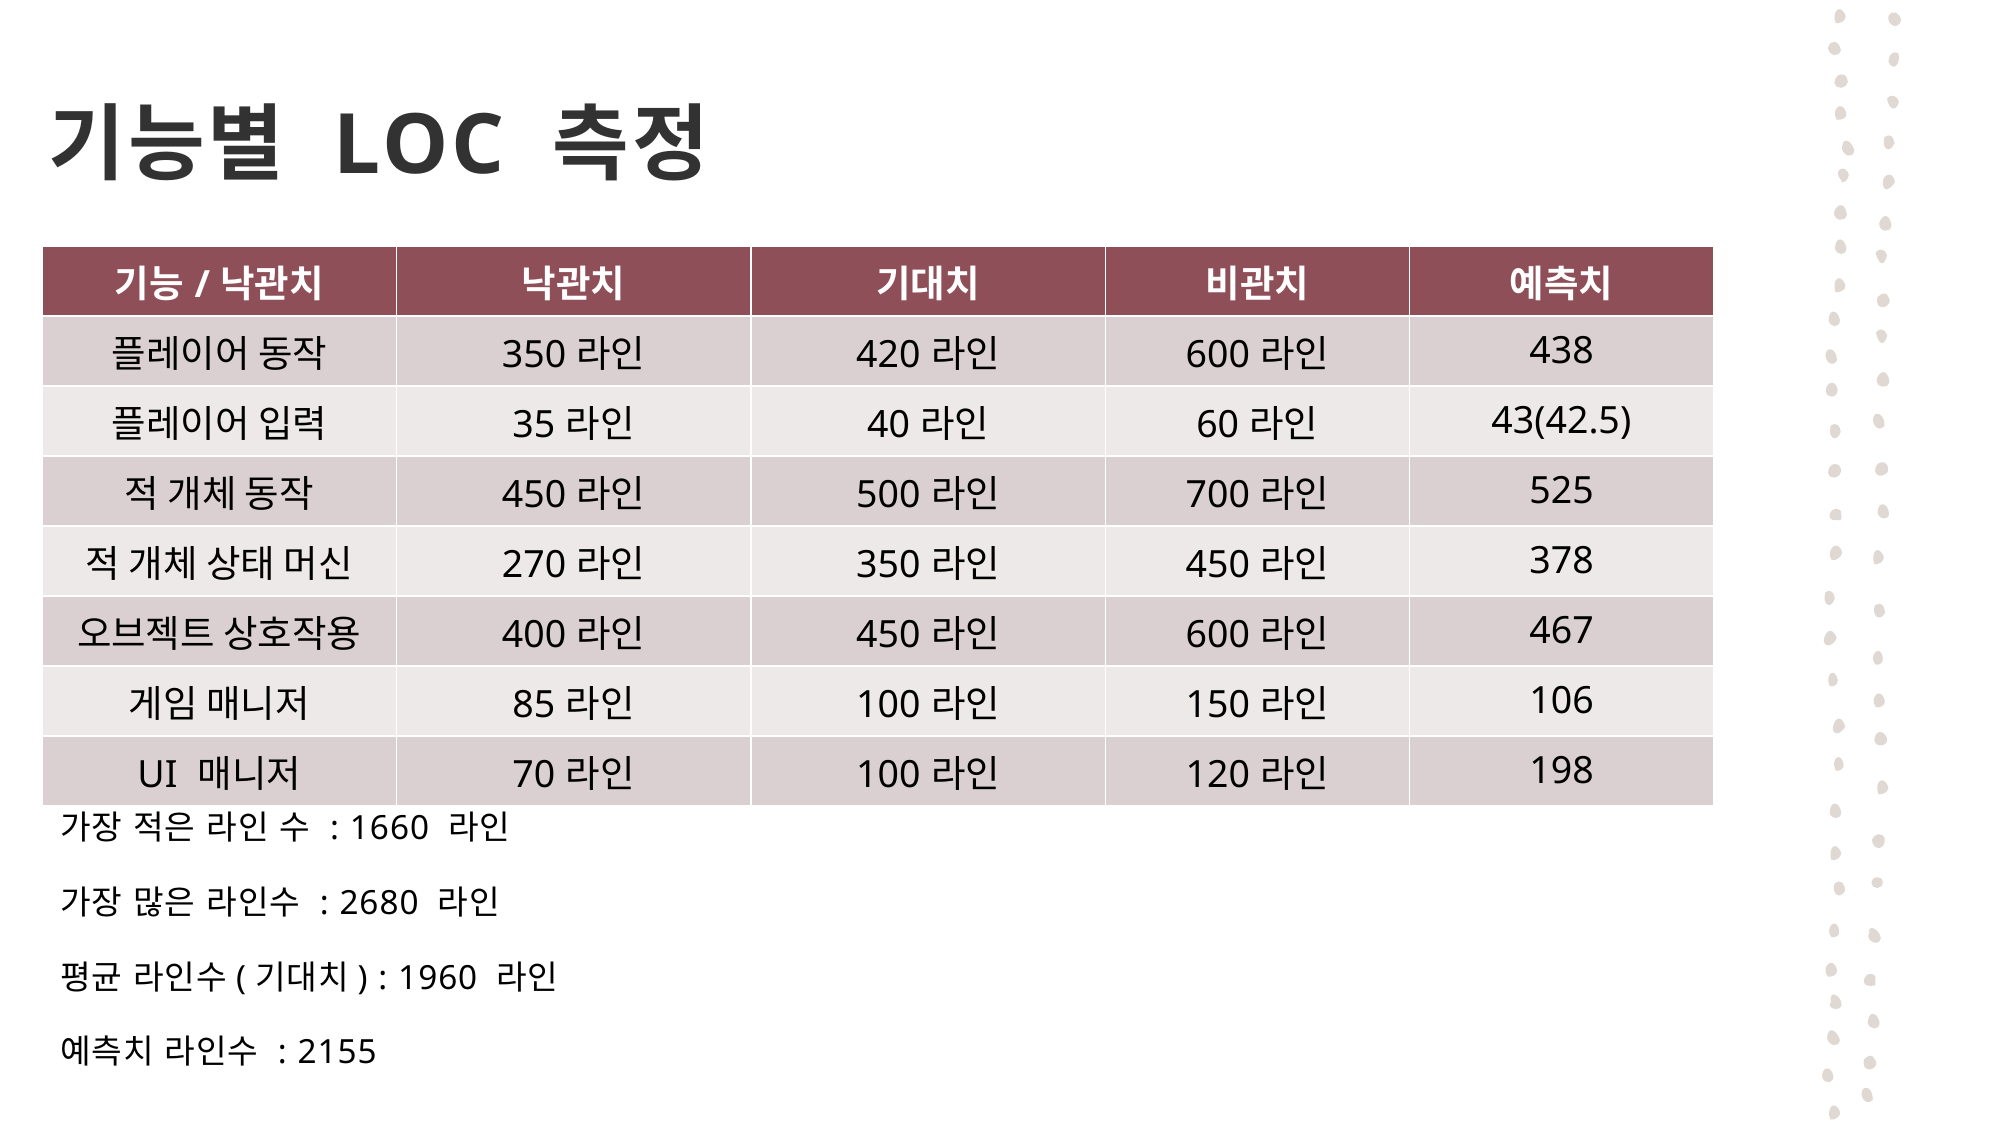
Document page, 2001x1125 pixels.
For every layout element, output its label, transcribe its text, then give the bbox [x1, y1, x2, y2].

table_cell 467 [1410, 597, 1713, 665]
table_cell 525 [1410, 457, 1713, 525]
text_box 가장 적은 라인 수 : 1660 라인 가장 많은 라인수 : 2680 라인 평균 라인수(기대치) : 1960 라인 예측치 라인수 : 2155 [41, 774, 1751, 1096]
table_cell 378 [1410, 527, 1713, 595]
table_cell 40라인 [752, 387, 1105, 455]
table_cell 적 개체 동작 [43, 457, 396, 525]
table_cell 400라인 [397, 597, 750, 665]
table_cell 270라인 [397, 527, 750, 595]
table_cell 100라인 [752, 667, 1105, 735]
table_cell 450라인 [1106, 527, 1409, 595]
table_header 예측치 [1410, 247, 1713, 315]
table_cell 43(42.5) [1410, 387, 1713, 455]
table_cell 438 [1410, 317, 1713, 385]
table_cell UI 매니저 [43, 737, 396, 774]
table_cell 500라인 [752, 457, 1105, 525]
table_cell 600라인 [1106, 317, 1409, 385]
table_cell 700라인 [1106, 457, 1409, 525]
table_cell 450라인 [752, 597, 1105, 665]
table_cell 450라인 [397, 457, 750, 525]
table_cell 120라인 [1106, 737, 1409, 774]
table_cell 150라인 [1106, 667, 1409, 735]
table_cell 350라인 [397, 317, 750, 385]
table_cell 35라인 [397, 387, 750, 455]
table_cell 100라인 [752, 737, 1105, 774]
table_cell 플레이어 동작 [43, 317, 396, 385]
table_cell 적 개체 상태 머신 [43, 527, 396, 595]
table_cell 70라인 [397, 737, 750, 774]
table_cell 420라인 [752, 317, 1105, 385]
table_header 비관치 [1106, 247, 1409, 315]
table_cell 게임 매니저 [43, 667, 396, 735]
title 기능별 LOC 측정 [30, 29, 1612, 248]
table_cell 60라인 [1106, 387, 1409, 455]
table_cell 106 [1410, 667, 1713, 735]
table_cell 198 [1410, 737, 1713, 774]
table_cell 플레이어 입력 [43, 387, 396, 455]
table_header 낙관치 [397, 247, 750, 315]
table_cell 350라인 [752, 527, 1105, 595]
table_cell 85라인 [397, 667, 750, 735]
table_header 기대치 [752, 247, 1105, 315]
table_cell 오브젝트 상호작용 [43, 597, 396, 665]
table_header 기능/낙관치 [43, 247, 396, 315]
table_cell 600라인 [1106, 597, 1409, 665]
